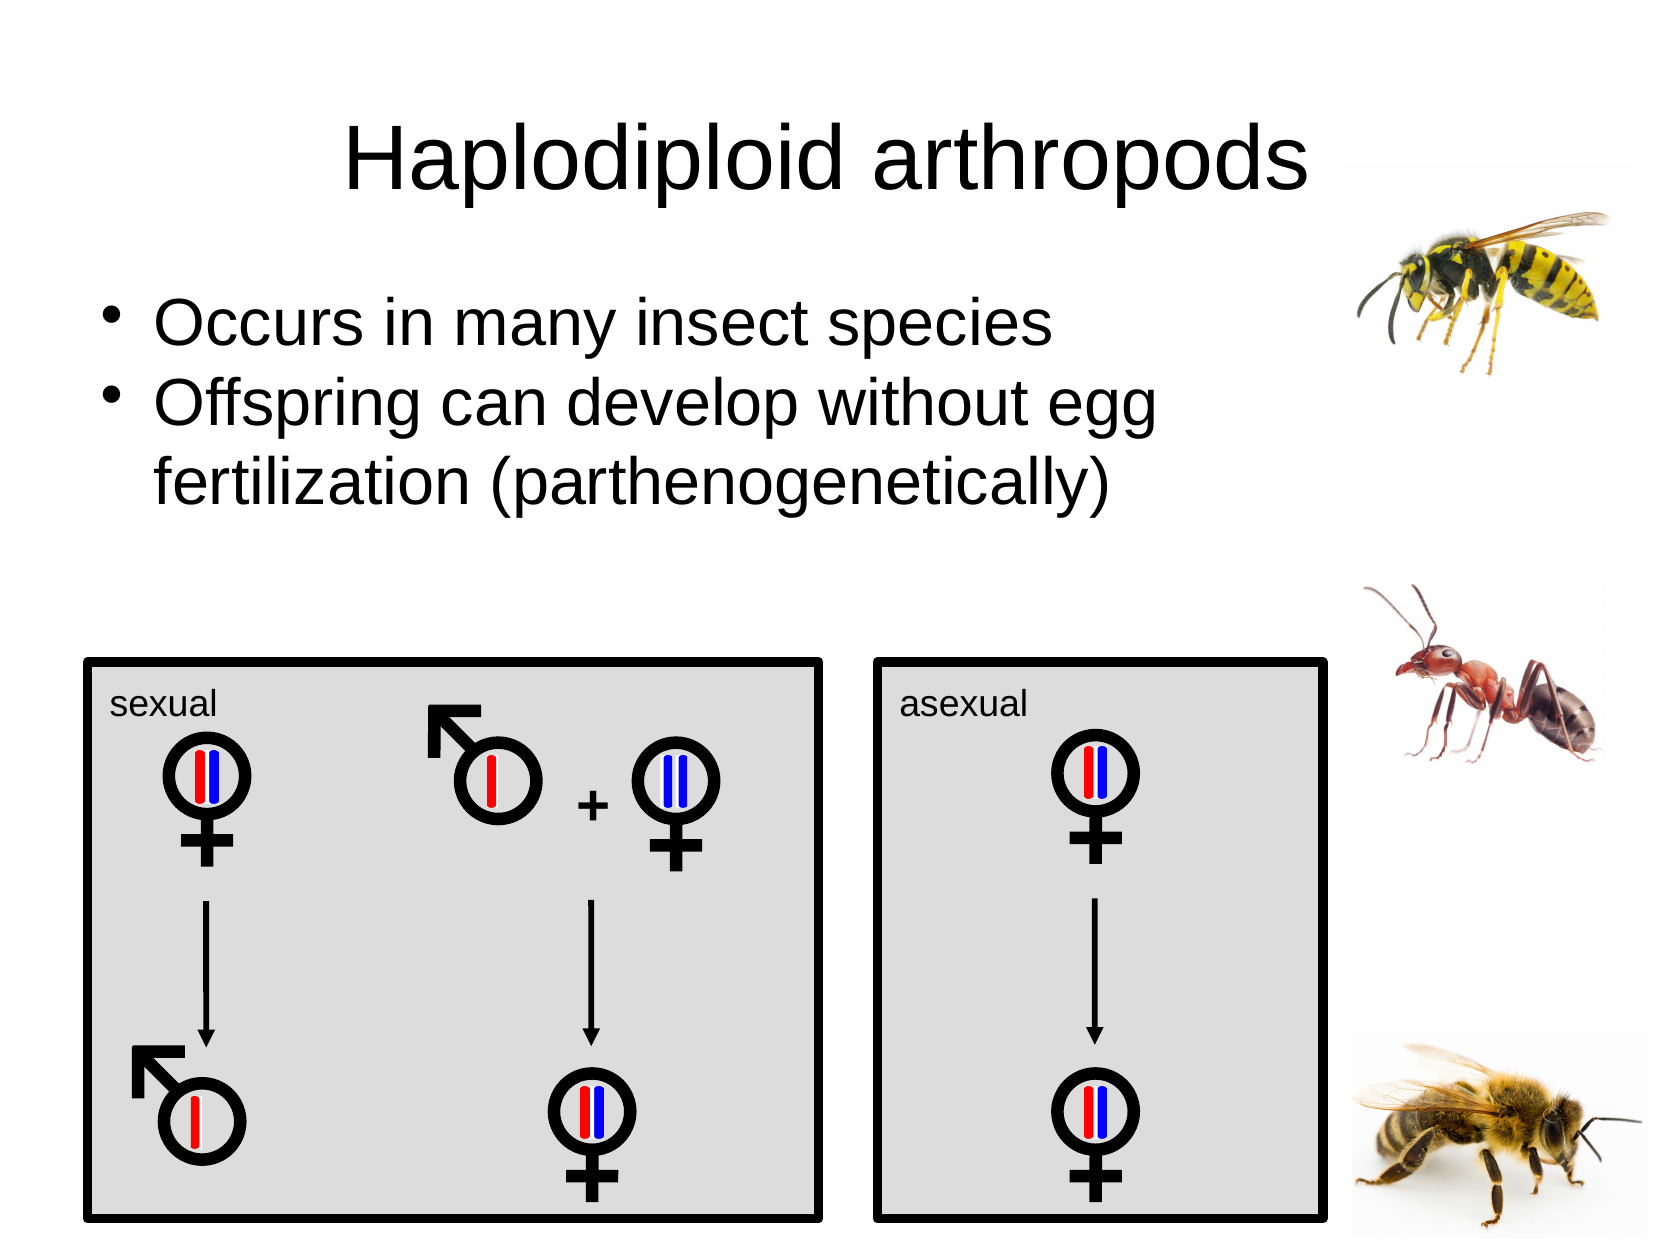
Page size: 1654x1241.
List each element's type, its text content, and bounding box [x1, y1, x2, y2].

text_box [553, 1073, 631, 1150]
text_box Occurs in many insect species Offspring can develop without egg fertilization (parthenogenetically) [82, 278, 1324, 991]
text_box [87, 661, 819, 1219]
text_box sexual [94, 671, 249, 729]
picture [580, 1086, 604, 1140]
picture [1351, 1030, 1649, 1239]
text_box asexual [884, 671, 1059, 771]
picture [1336, 163, 1635, 415]
text_box [1057, 1073, 1134, 1150]
picture [190, 1096, 203, 1149]
picture [1084, 1086, 1107, 1140]
text_box [163, 1083, 241, 1160]
picture [195, 750, 219, 804]
text_box + [562, 759, 652, 840]
picture [1084, 745, 1107, 799]
picture [1356, 566, 1606, 777]
text_box [585, 899, 598, 1047]
text_box [460, 742, 537, 820]
picture [675, 755, 688, 809]
text_box [877, 661, 1324, 1219]
text_box [1088, 898, 1101, 1045]
text_box [200, 901, 213, 1048]
text_box [644, 742, 715, 818]
text_box [1057, 735, 1134, 812]
text_box [168, 737, 246, 815]
text_box Haplodiploid arthropods [82, 49, 1571, 257]
picture [660, 755, 673, 809]
picture [486, 755, 499, 809]
